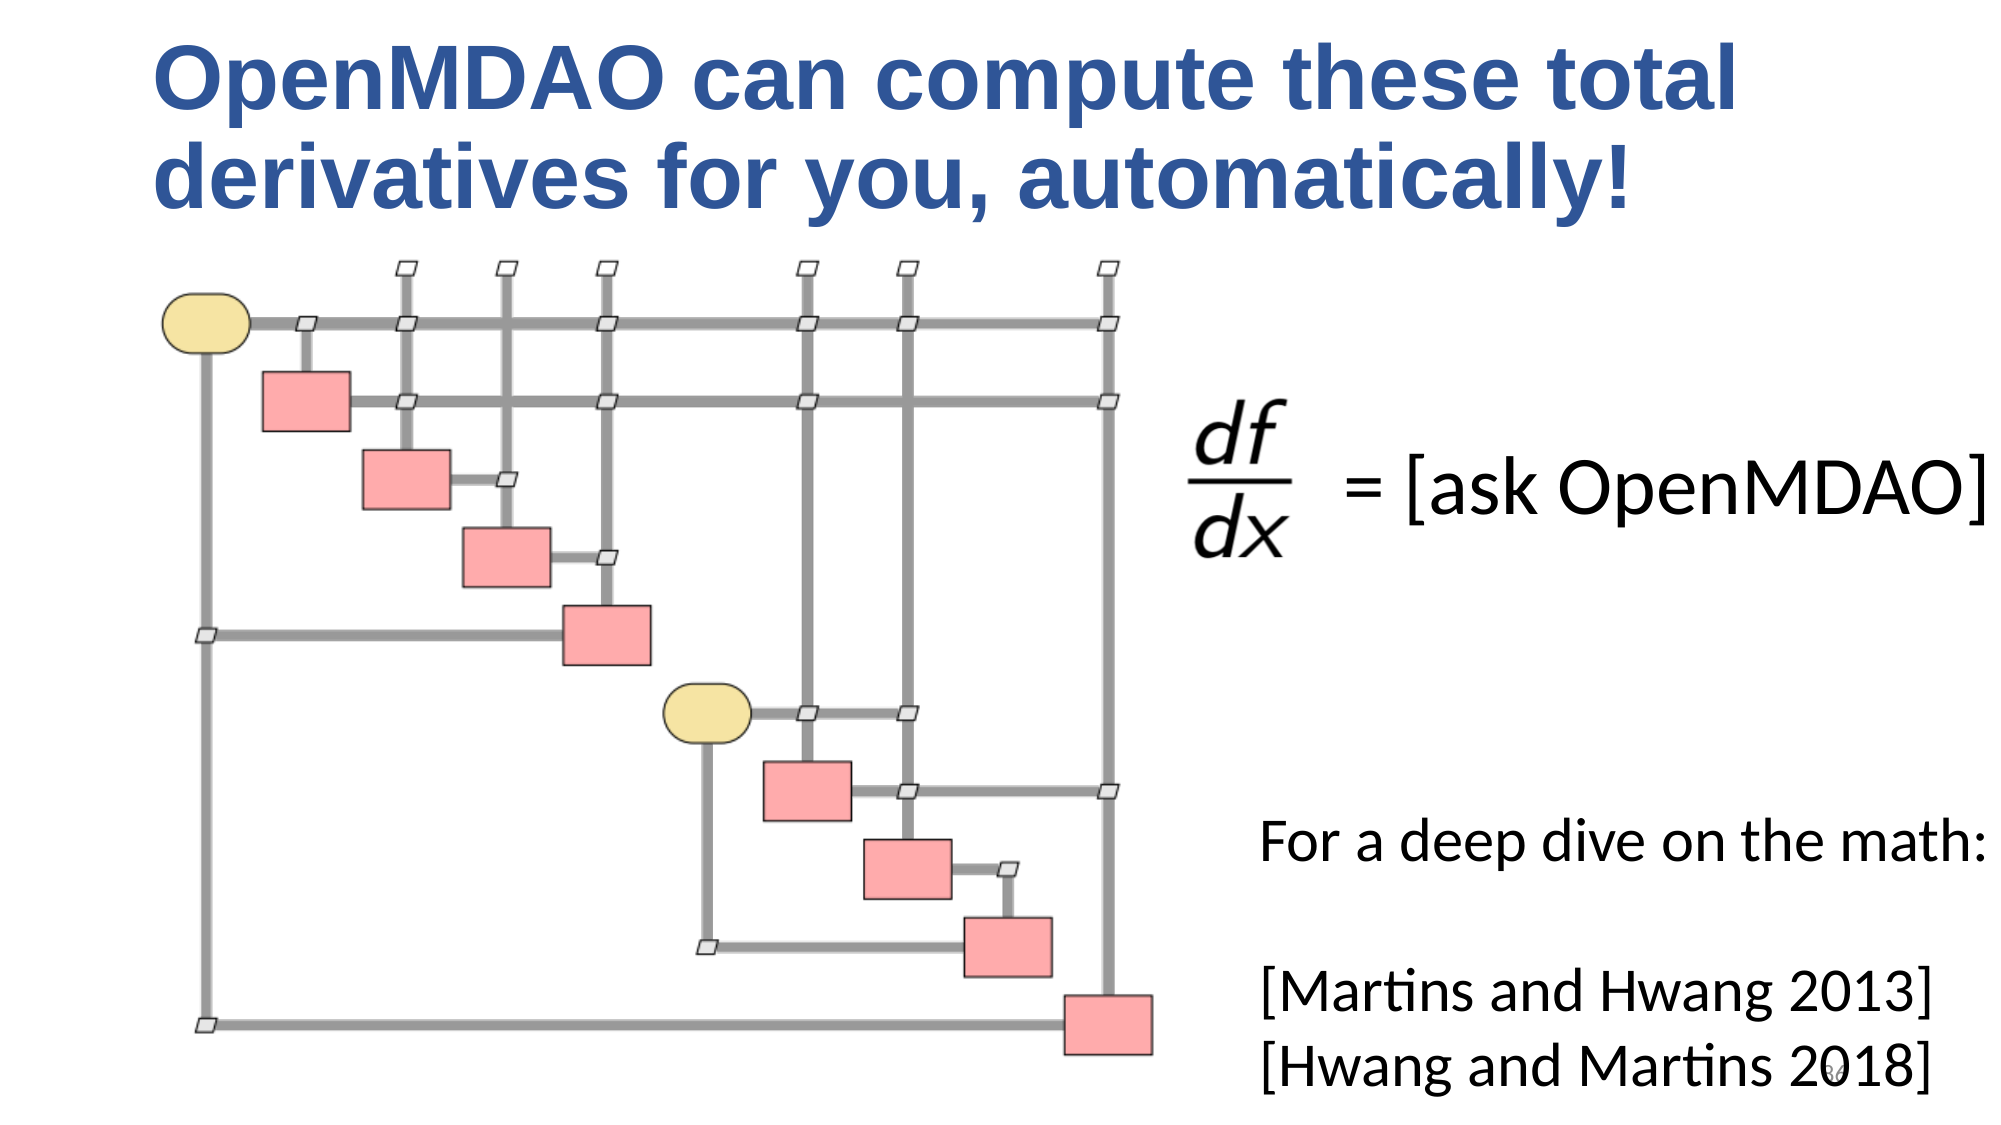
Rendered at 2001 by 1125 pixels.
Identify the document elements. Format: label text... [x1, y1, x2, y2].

text_box For a deep dive on the math: [Martins and Hwang 2013] [Hwang and Martins 2018] [1244, 791, 2000, 1107]
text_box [1178, 385, 2000, 578]
title OpenMDAO can compute these total derivatives for you, automatically! [137, 15, 1863, 245]
slide_number 86 [1412, 1042, 1863, 1103]
picture [145, 244, 1179, 1070]
